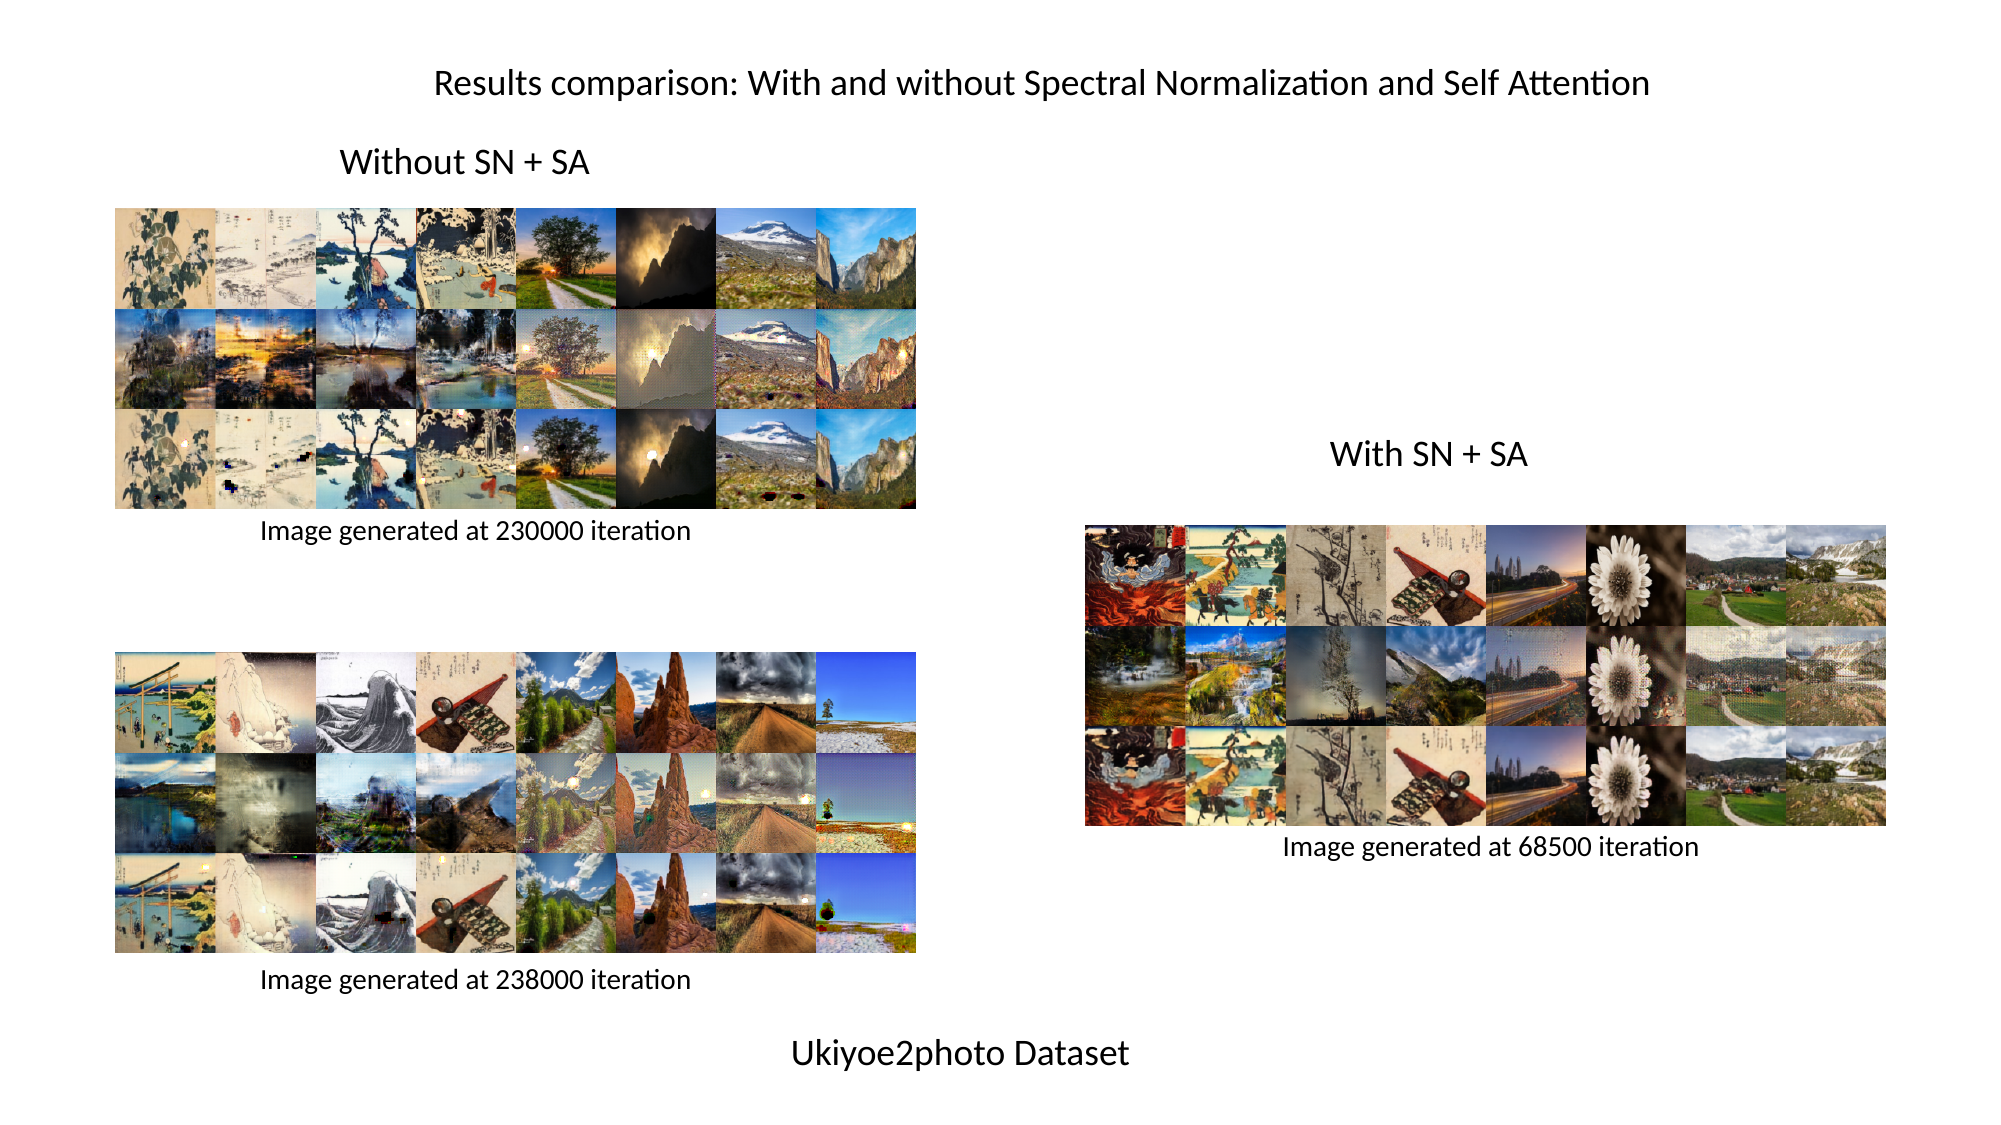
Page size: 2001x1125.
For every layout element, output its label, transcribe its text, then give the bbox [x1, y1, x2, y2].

text_box With SN + SA [1315, 421, 1613, 481]
picture [115, 652, 916, 953]
picture [1085, 525, 1886, 826]
picture [115, 208, 916, 509]
text_box Image generated at 68500 iteration [1267, 826, 1868, 870]
text_box Results comparison: With and without Spectral Normalization and Self Attention [419, 50, 1794, 110]
text_box Without SN + SA [324, 129, 622, 190]
text_box Image generated at 230000 iteration [245, 509, 845, 554]
text_box Image generated at 238000 iteration [245, 953, 845, 1003]
text_box Ukiyoe2photo Dataset [776, 1020, 1168, 1081]
